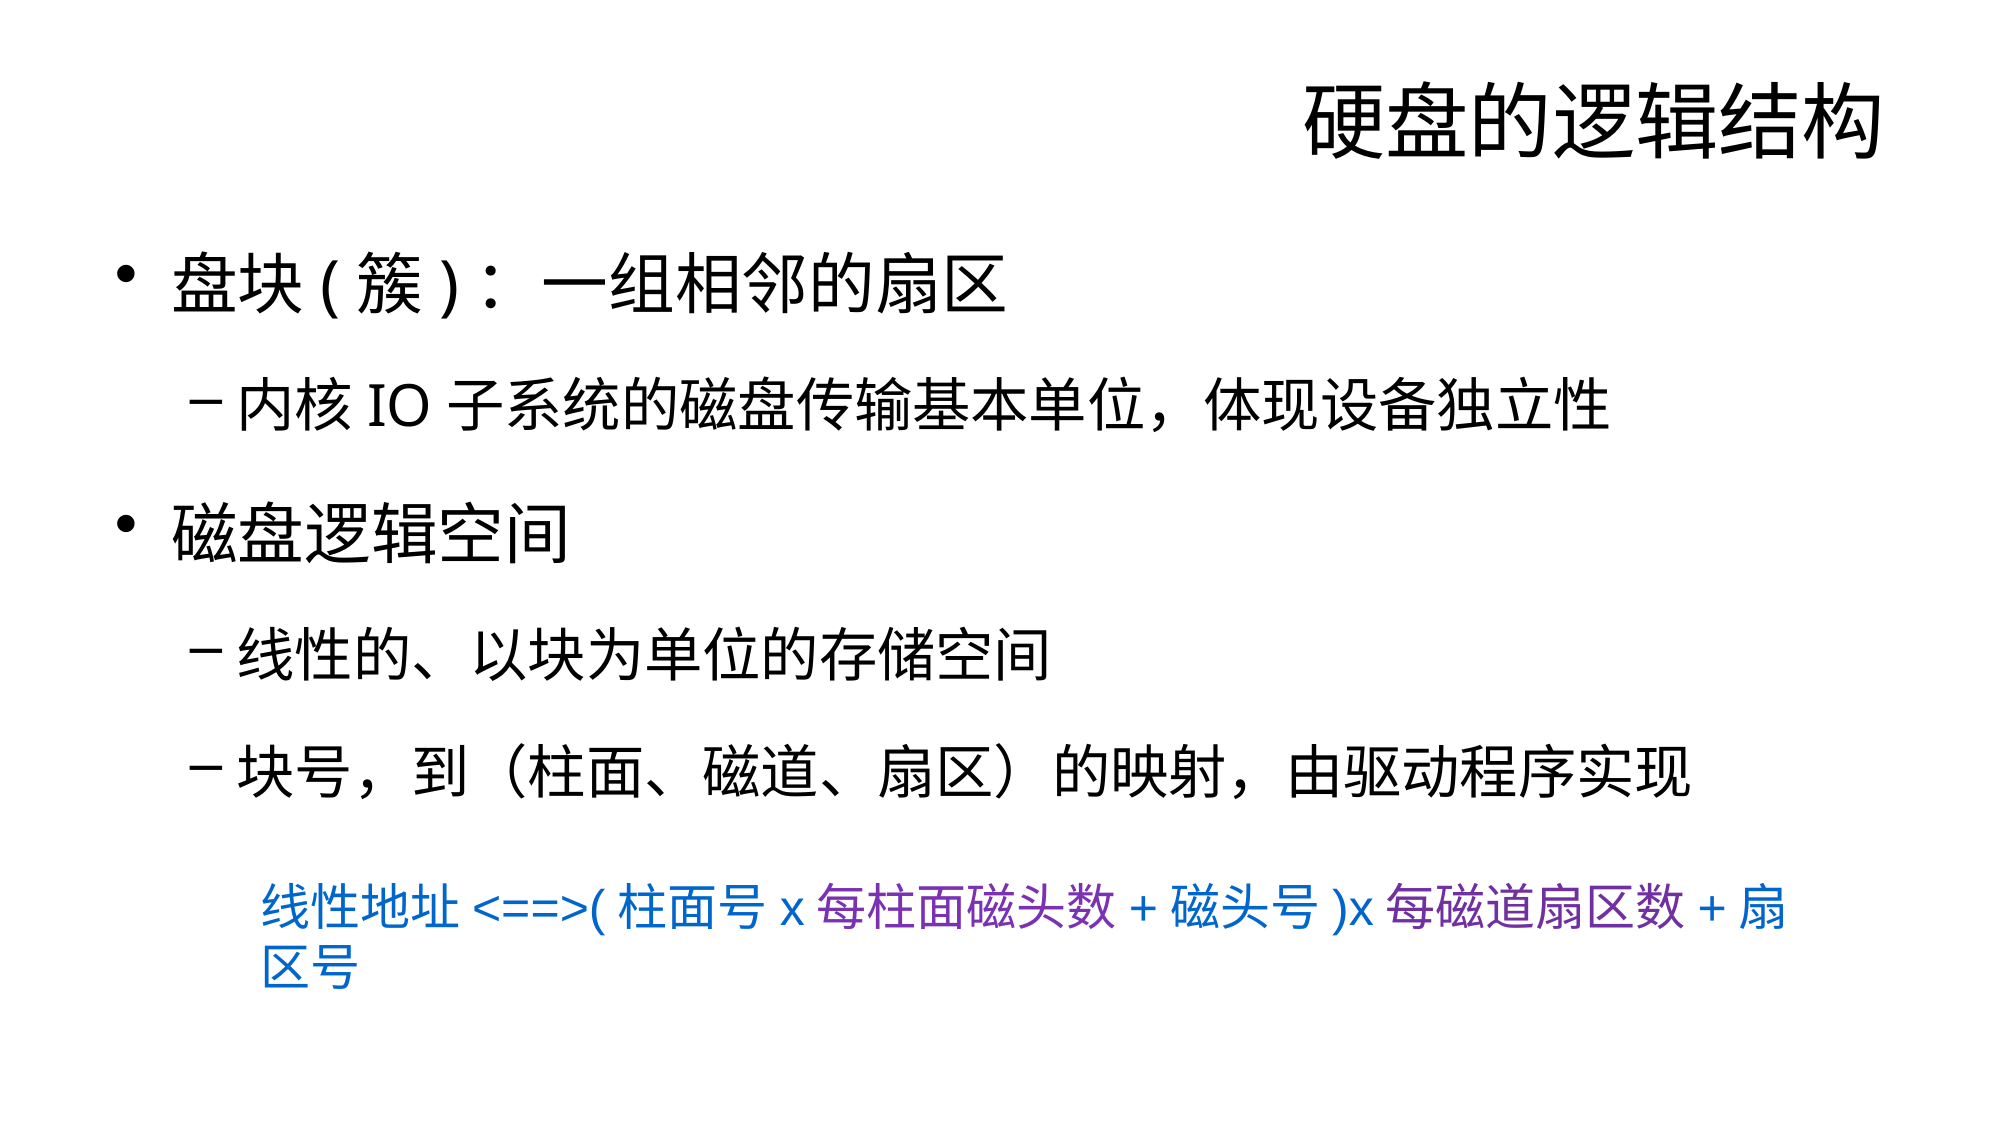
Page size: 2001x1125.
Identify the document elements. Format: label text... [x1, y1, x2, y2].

text_box 线性地址<==>(柱面号x每柱面磁头数+磁头号)x每磁道扇区数+扇区号 [245, 867, 1836, 1003]
title 硬盘的逻辑结构 [99, 44, 1901, 193]
list 盘块(簇)：一组相邻的扇区 内核IO子系统的磁盘传输基本单位，体现设备独立性 磁盘逻辑空间 线性的、以块为单位的存储空间 块号，到（柱面、磁道、扇区）的映射，由驱动程序实现 [99, 193, 1901, 1006]
